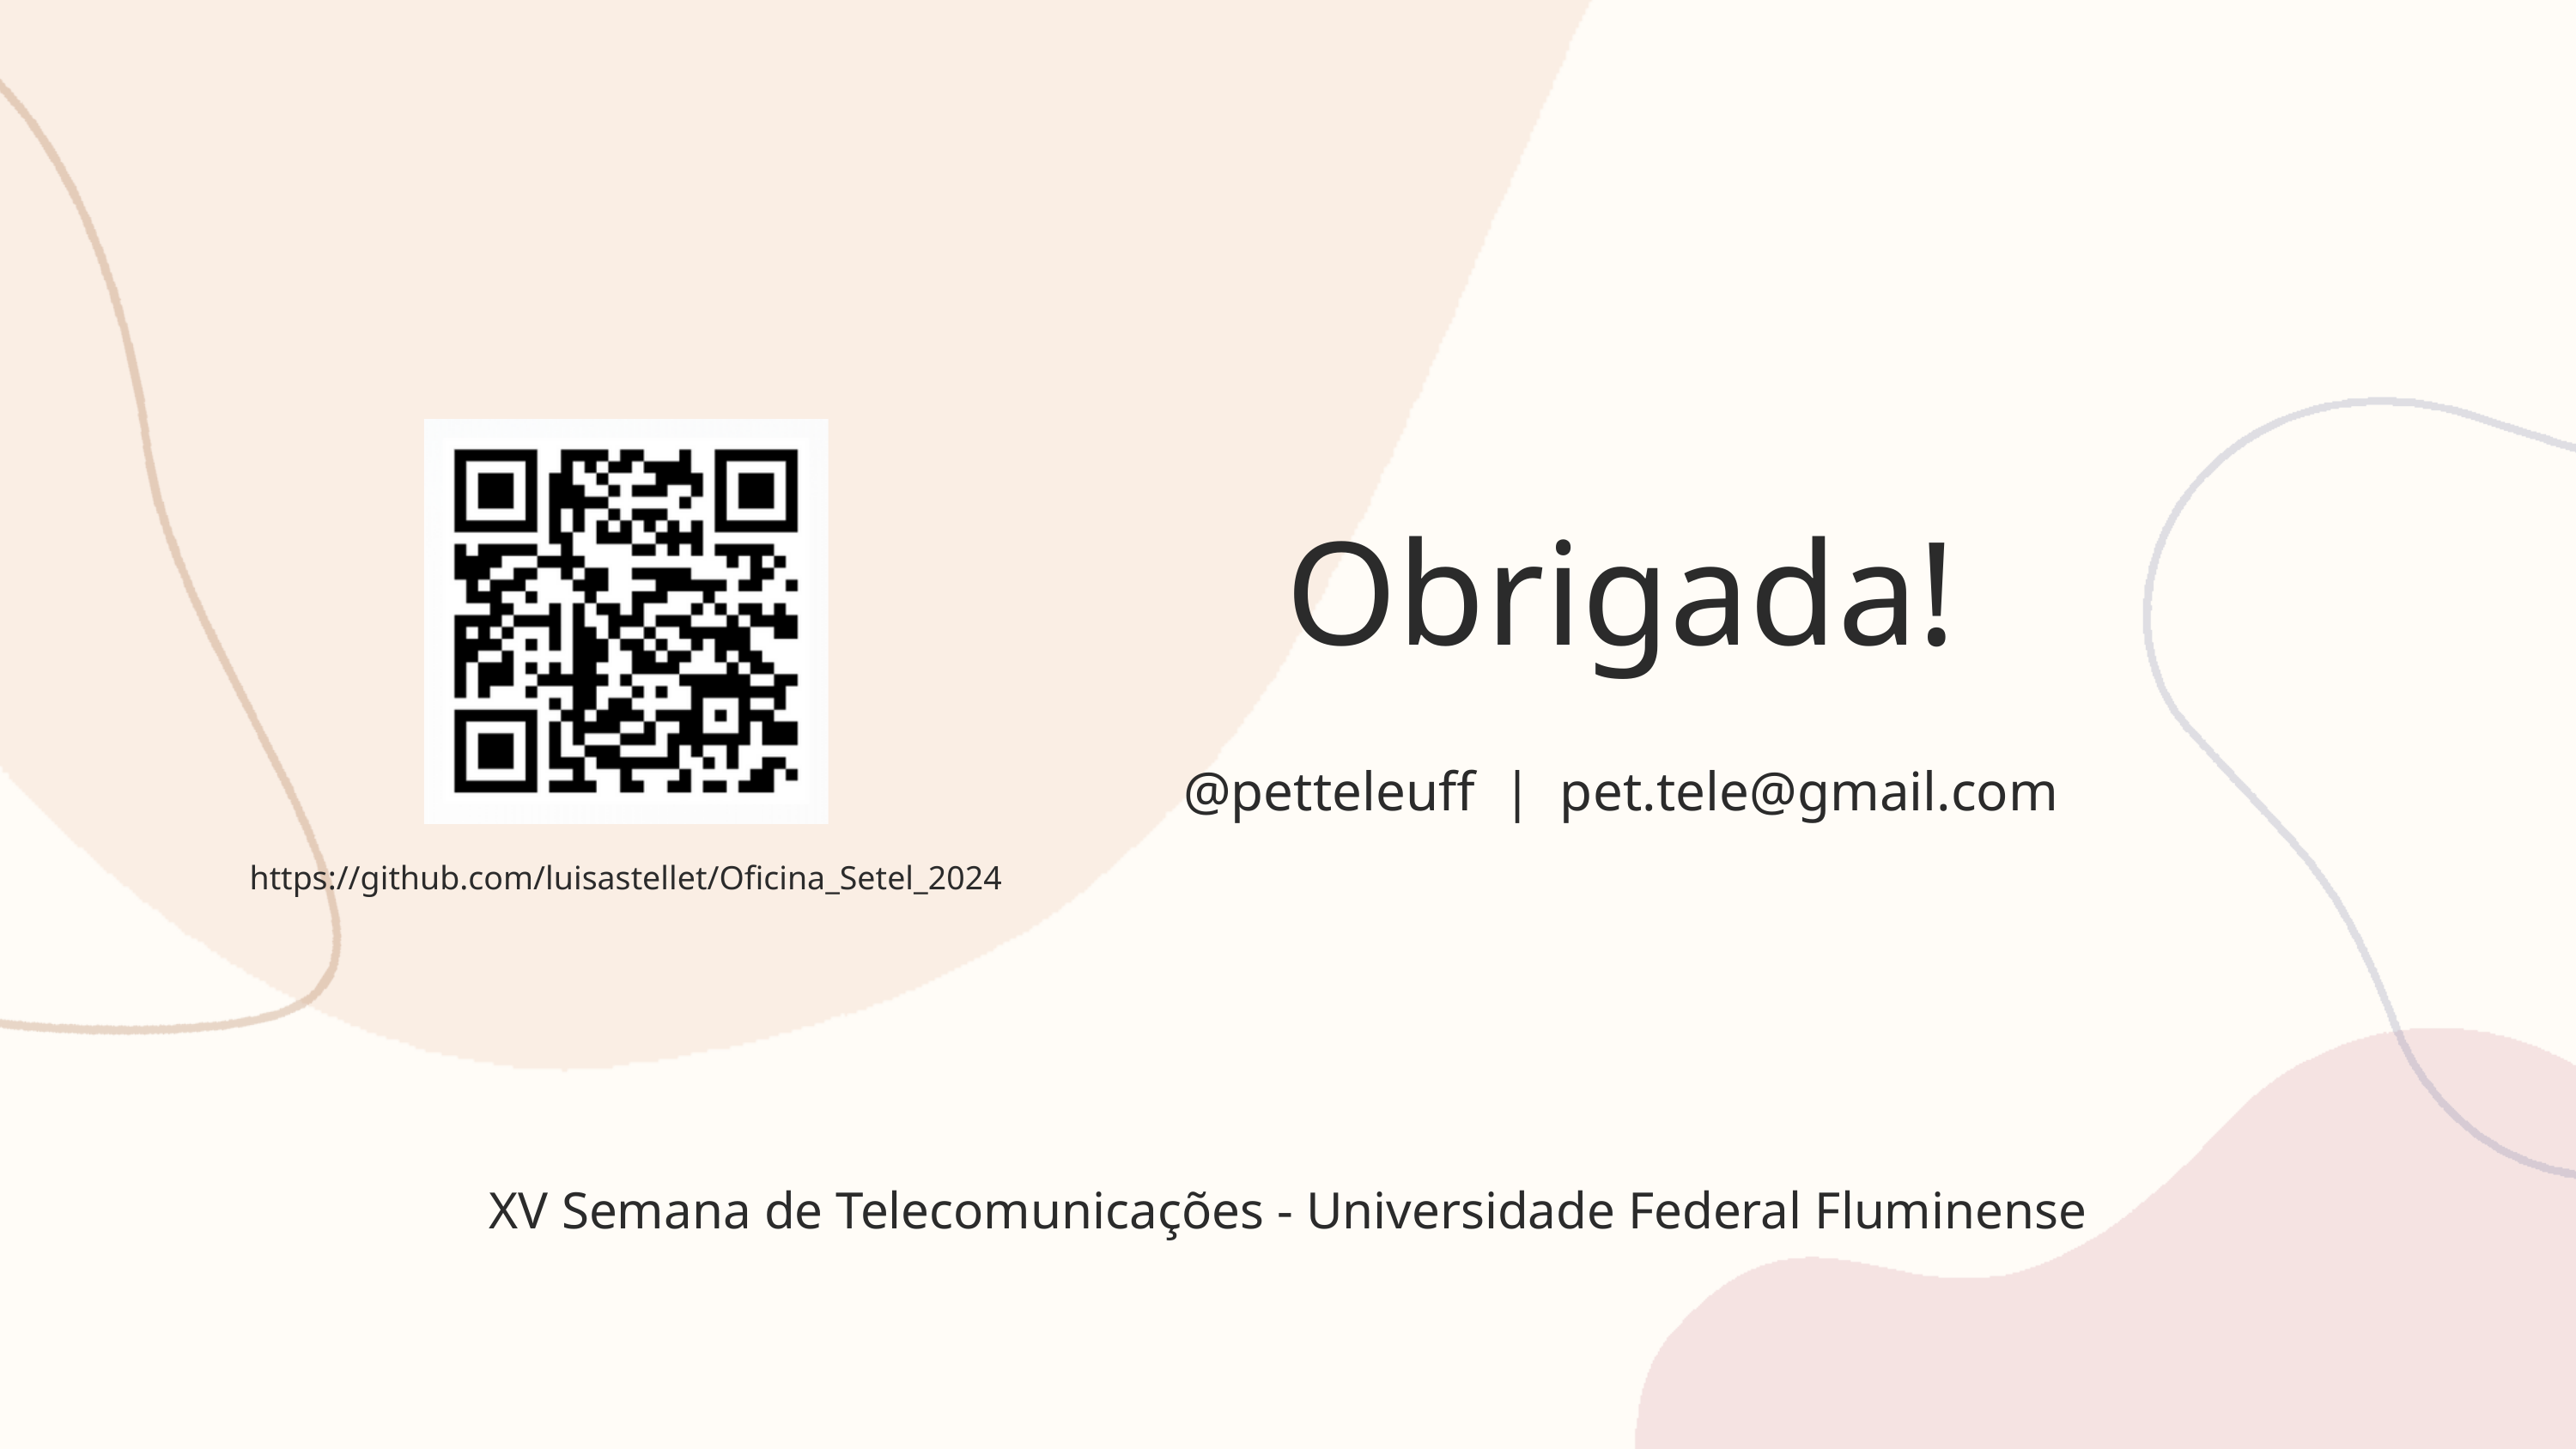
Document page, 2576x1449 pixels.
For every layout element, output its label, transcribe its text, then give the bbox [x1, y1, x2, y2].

text_box XV Semana de Telecomunicações - Universidade Federal Fluminense [244, 1168, 1617, 1309]
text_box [940, 526, 2128, 824]
picture [0, 0, 2576, 1449]
